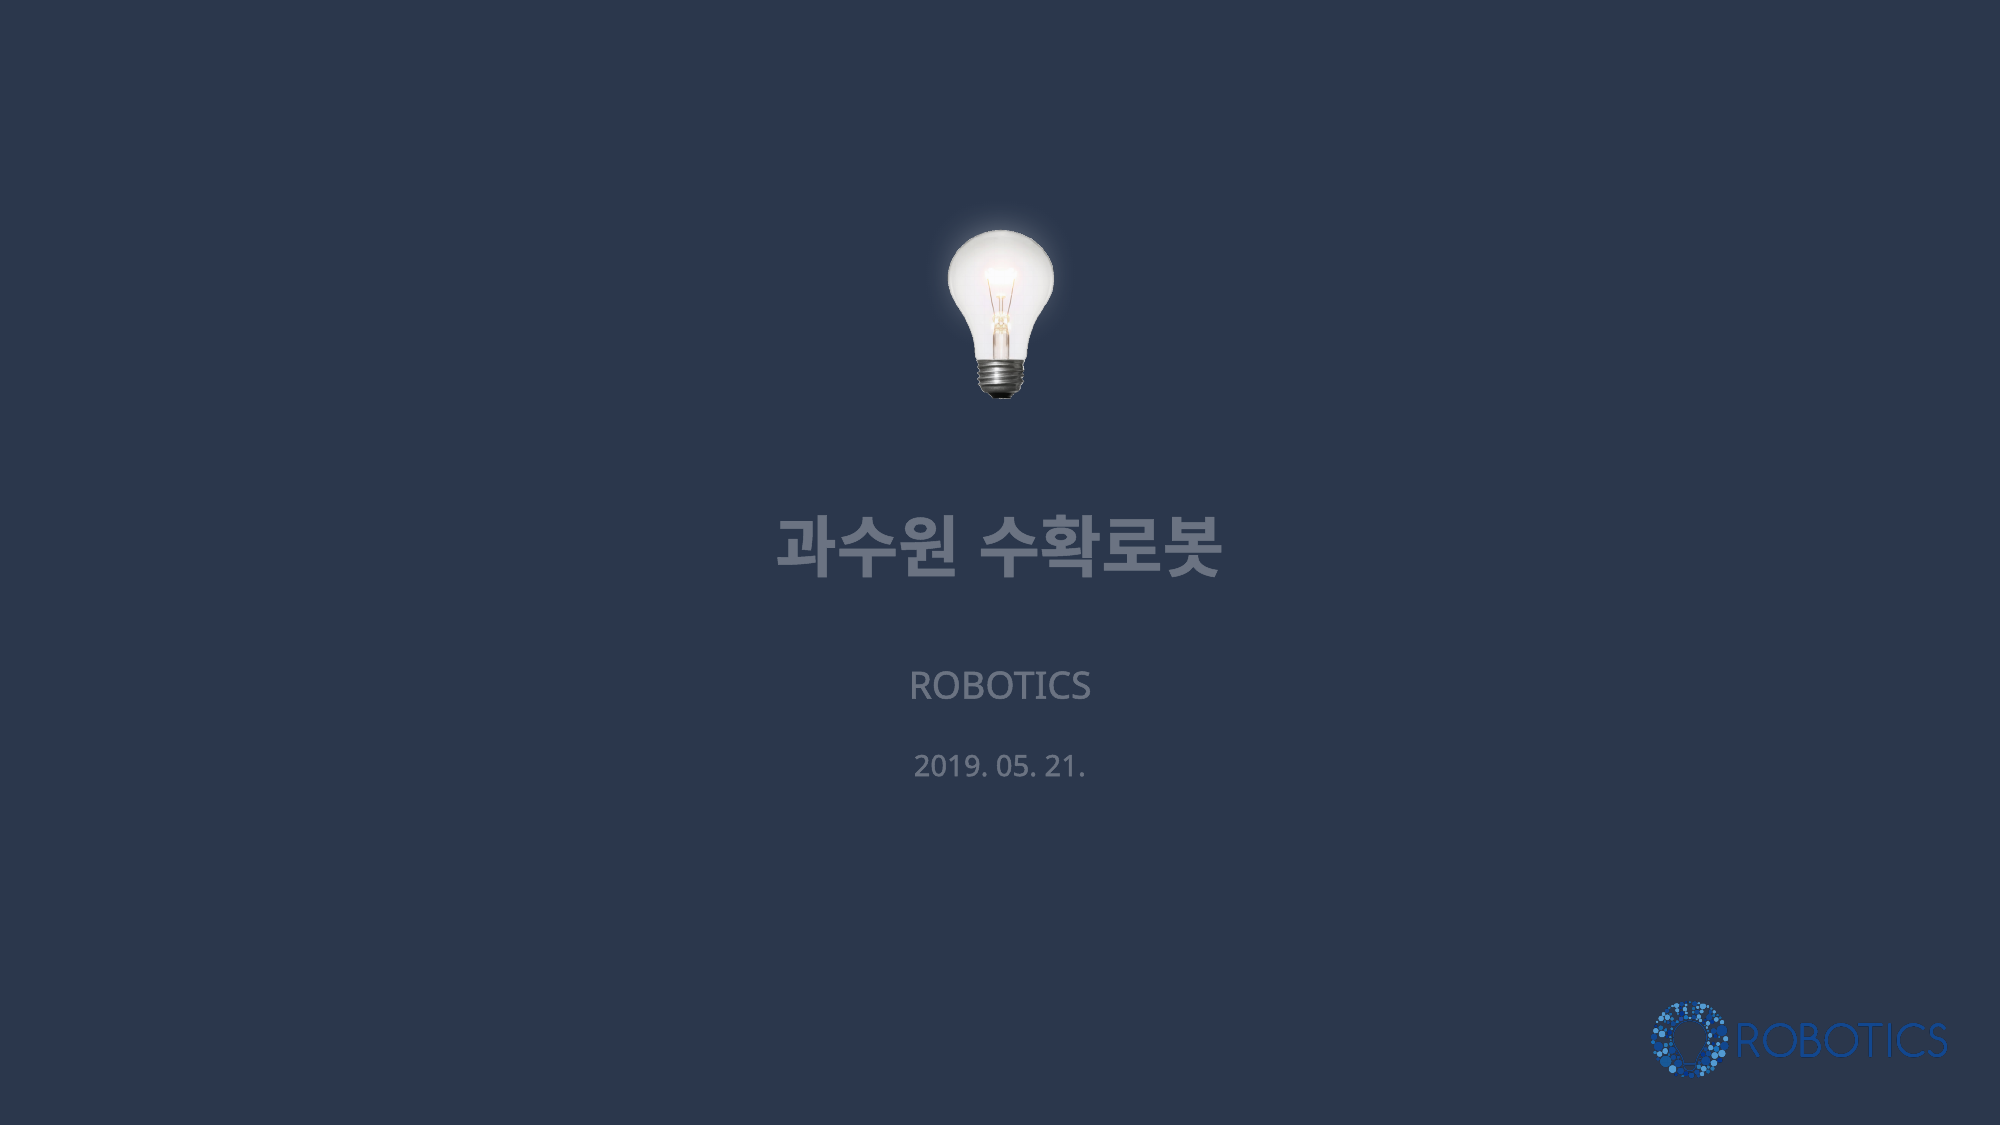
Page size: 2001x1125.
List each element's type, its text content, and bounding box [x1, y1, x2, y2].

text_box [899, 174, 1101, 402]
text_box ROBOTICS [538, 653, 1462, 714]
text_box 2019. 05. 21. [538, 739, 1462, 790]
text_box 과수원 수확로봇 [538, 497, 1462, 592]
picture [1584, 886, 2000, 1125]
